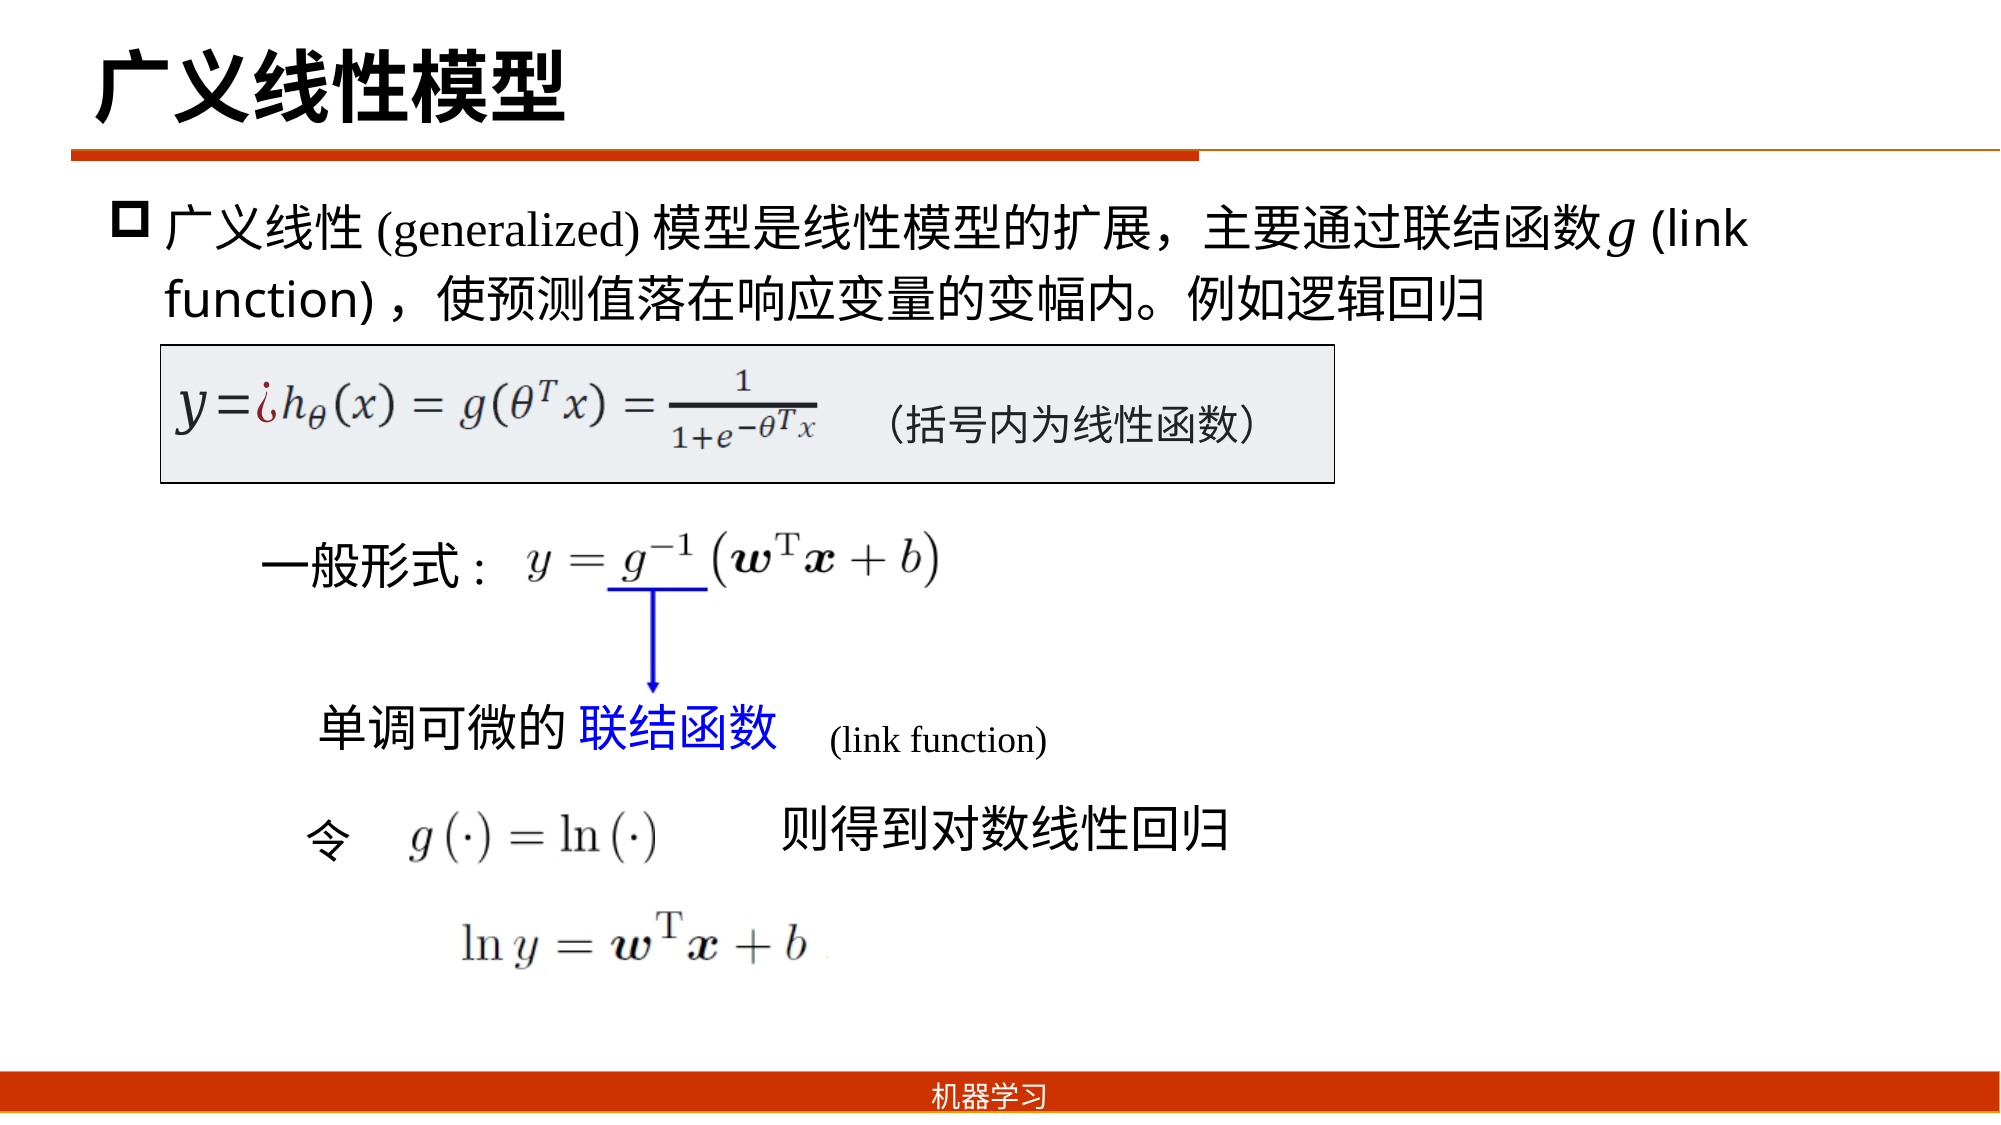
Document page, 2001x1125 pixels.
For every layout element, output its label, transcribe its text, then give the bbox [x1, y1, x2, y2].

text_box 则得到对数线性回归 [655, 813, 1230, 858]
text_box 令 [305, 823, 352, 868]
text_box 单调可微的 联结函数 [317, 708, 779, 757]
text_box (link function) [829, 714, 1049, 760]
picture [408, 810, 655, 866]
text_box [160, 345, 1335, 484]
picture [433, 885, 830, 990]
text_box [174, 359, 1298, 481]
text_box 广义线性(generalized)模型是线性模型的扩展，主要通过联结函数𝑔(link function)，使预测值落在响应变量的变幅内。例如逻辑回归 [93, 176, 1915, 336]
text_box 广义线性模型 [93, 75, 574, 133]
picture [526, 530, 939, 696]
text_box 一般形式: [245, 527, 502, 602]
